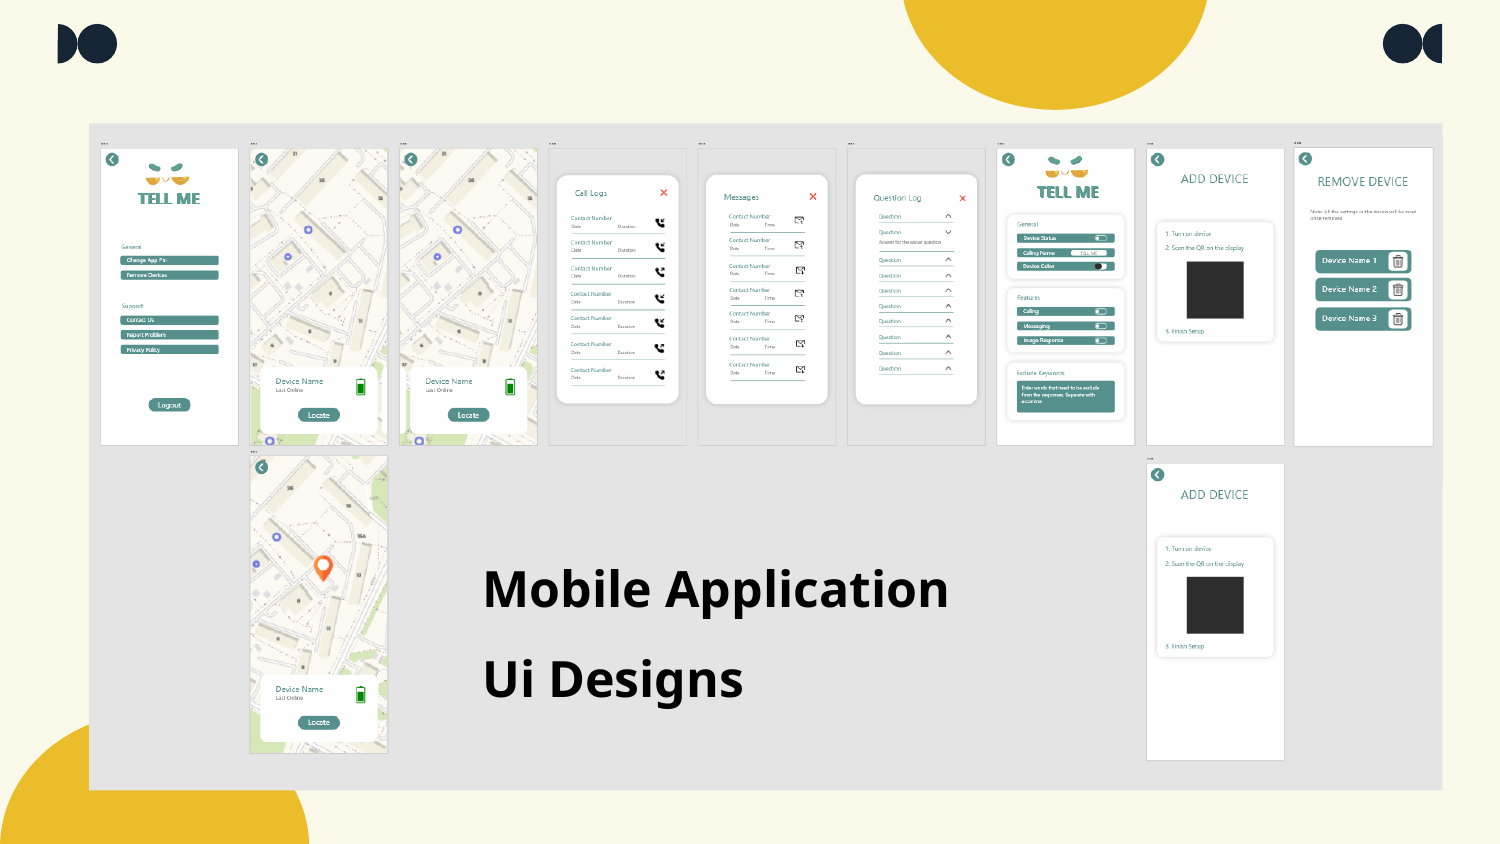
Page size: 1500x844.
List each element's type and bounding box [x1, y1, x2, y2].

text_box [88, 123, 1443, 791]
